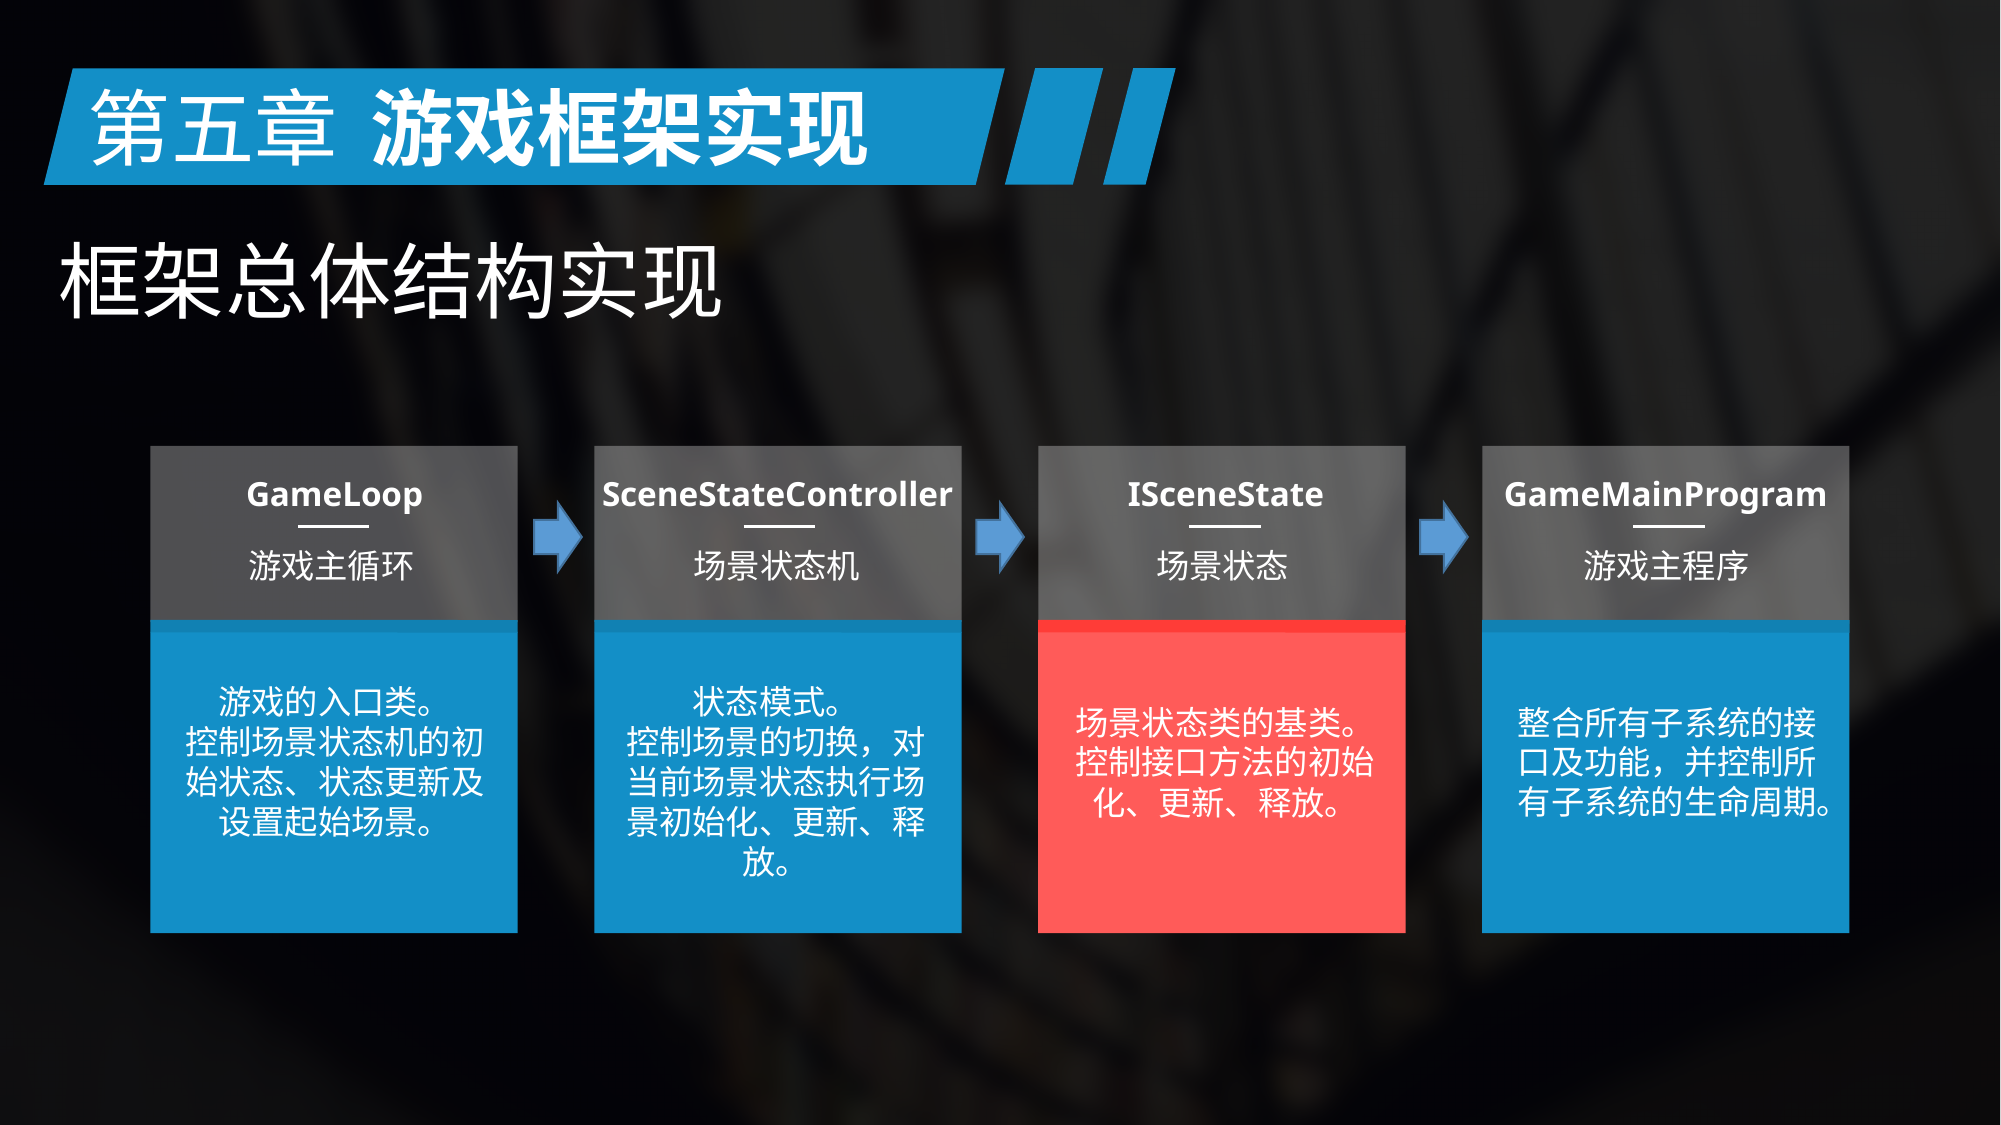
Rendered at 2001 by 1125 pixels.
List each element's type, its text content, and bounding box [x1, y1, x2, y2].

text_box 场景状态 [1047, 537, 1399, 593]
text_box [1101, 67, 1178, 186]
text_box 场景状态类的基类。控制接口方法的初始化、更新、释放。 [1048, 694, 1402, 829]
text_box 第五章 [73, 68, 353, 184]
text_box [975, 499, 1026, 575]
text_box [1037, 631, 1407, 934]
text_box 状态模式。 控制场景的切换，对当前场景状态执行场景初始化、更新、释放。 [599, 674, 953, 889]
text_box [593, 445, 963, 465]
text_box 整合所有子系统的接口及功能，并控制所有子系统的生命周期。 [1490, 694, 1845, 829]
text_box [149, 445, 519, 623]
text_box [1481, 631, 1850, 934]
text_box SceneStateController [583, 465, 973, 521]
text_box [593, 521, 963, 623]
text_box 框架总体结构实现 [44, 221, 740, 337]
text_box [1037, 445, 1407, 626]
text_box [533, 499, 584, 575]
text_box [1419, 499, 1470, 575]
text_box [1003, 67, 1105, 186]
text_box [593, 631, 963, 934]
text_box ISceneState [1064, 465, 1389, 521]
text_box [42, 67, 1007, 186]
text_box 场景状态机 [601, 537, 953, 593]
text_box 游戏的入口类。 控制场景状态机的初始状态、状态更新及设置起始场景。 [158, 674, 512, 849]
text_box GameMainProgram [1482, 465, 1850, 521]
text_box [149, 631, 519, 934]
text_box 游戏框架实现 [355, 68, 886, 184]
text_box 游戏主循环 [155, 537, 507, 593]
text_box [1481, 445, 1851, 625]
text_box GameLoop [172, 465, 497, 521]
text_box 游戏主程序 [1490, 537, 1842, 593]
